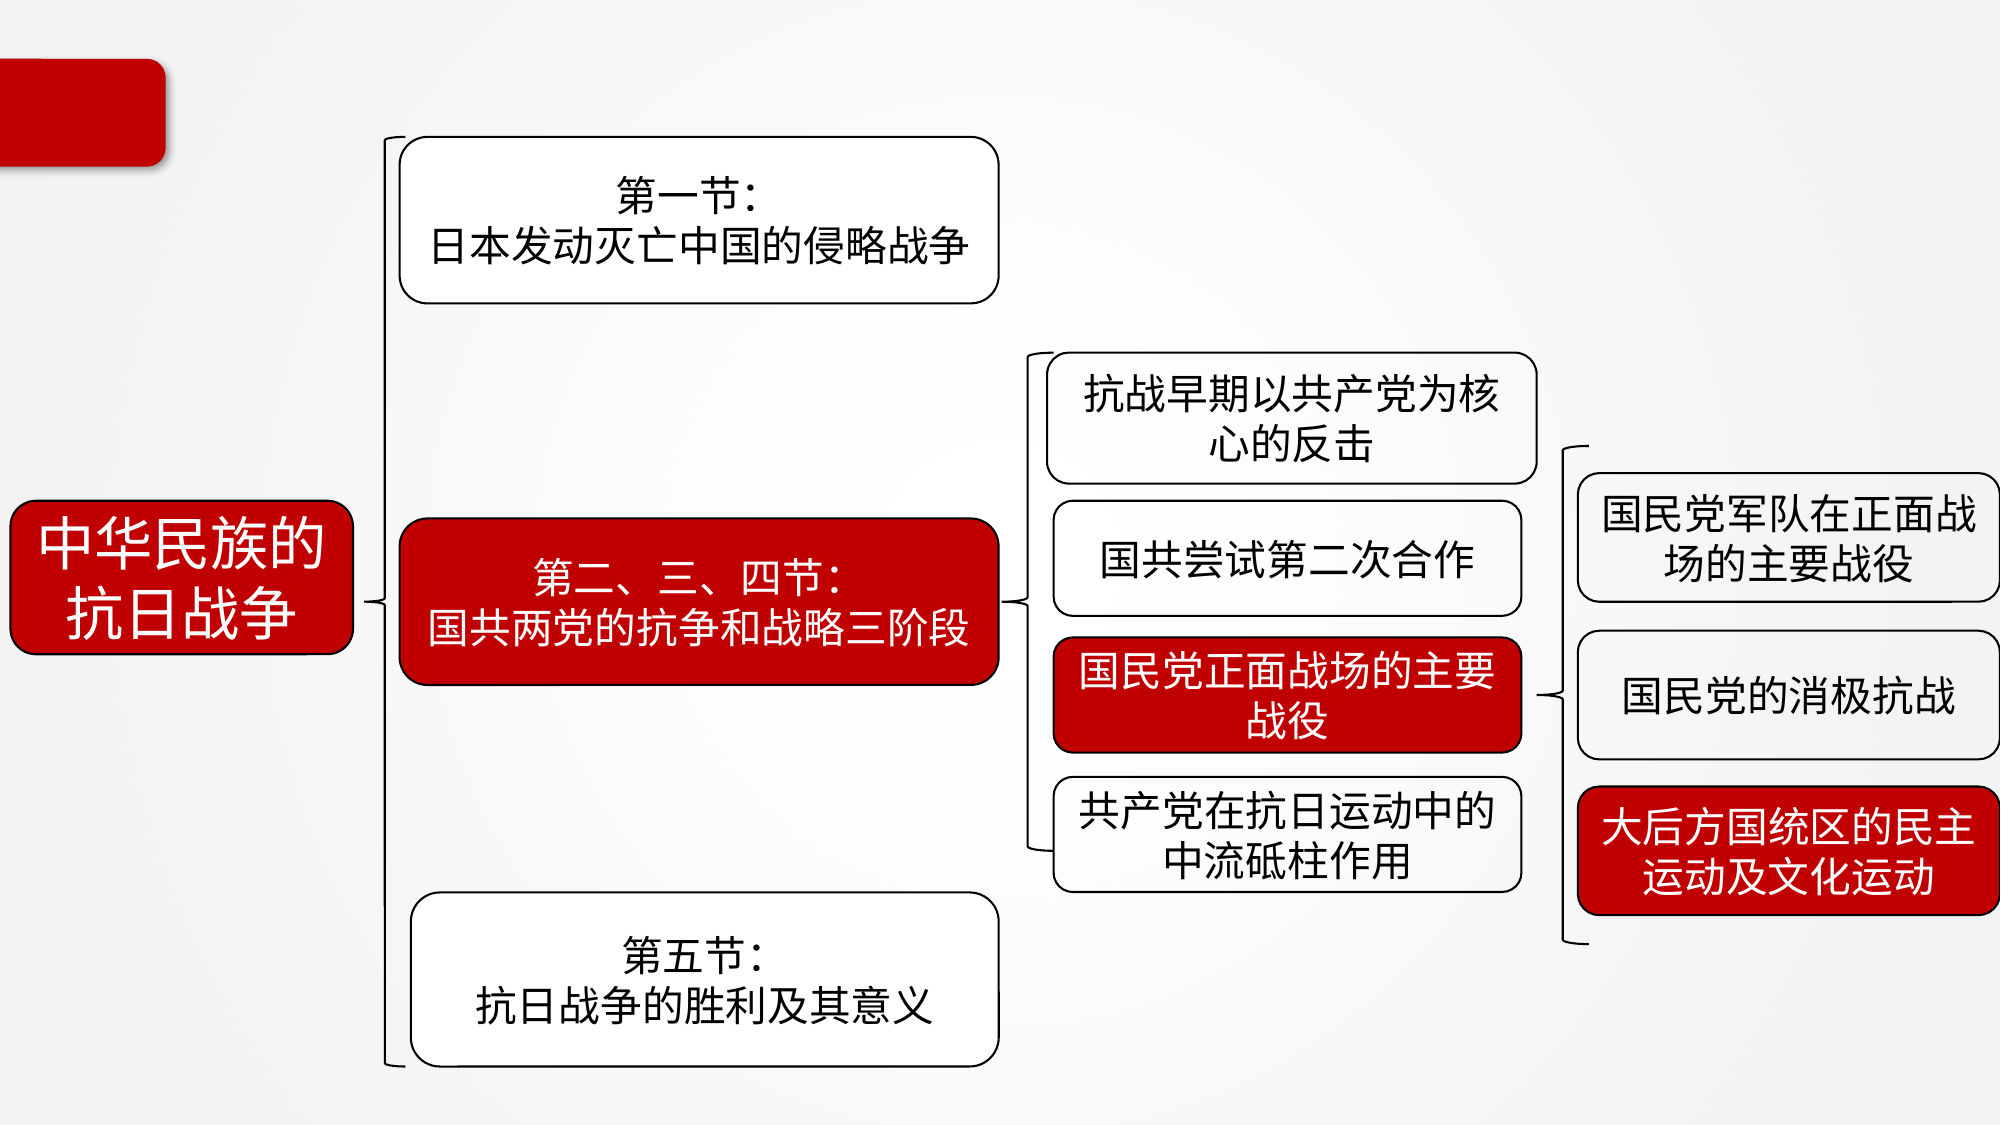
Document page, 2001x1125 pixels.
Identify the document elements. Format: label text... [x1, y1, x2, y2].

text_box 第五节： 抗日战争的胜利及其意义 [409, 891, 1000, 1068]
text_box 第二、三、四节： 国共两党的抗争和战略三阶段 [398, 517, 1000, 687]
text_box 国民党军队在正面战场的主要战役 [1576, 472, 2000, 603]
text_box 国民党正面战场的主要战役 [1052, 636, 1523, 754]
picture [1589, 747, 2000, 799]
text_box 共产党在抗日运动中的中流砥柱作用 [1052, 775, 1523, 894]
picture [1589, 590, 2000, 643]
text_box [364, 135, 406, 1068]
text_box [1001, 351, 1054, 852]
picture [0, 0, 2000, 1125]
text_box 国民党的消极抗战 [1576, 629, 2000, 761]
text_box 中华民族的抗日战争 [9, 499, 355, 656]
text_box 大后方国统区的民主运动及文化运动 [1576, 785, 2000, 917]
text_box 国共尝试第二次合作 [1052, 499, 1523, 617]
text_box [1536, 444, 1589, 946]
text_box 抗战早期以共产党为核心的反击 [1046, 351, 1538, 485]
text_box 第一节： 日本发动灭亡中国的侵略战争 [398, 135, 1000, 305]
